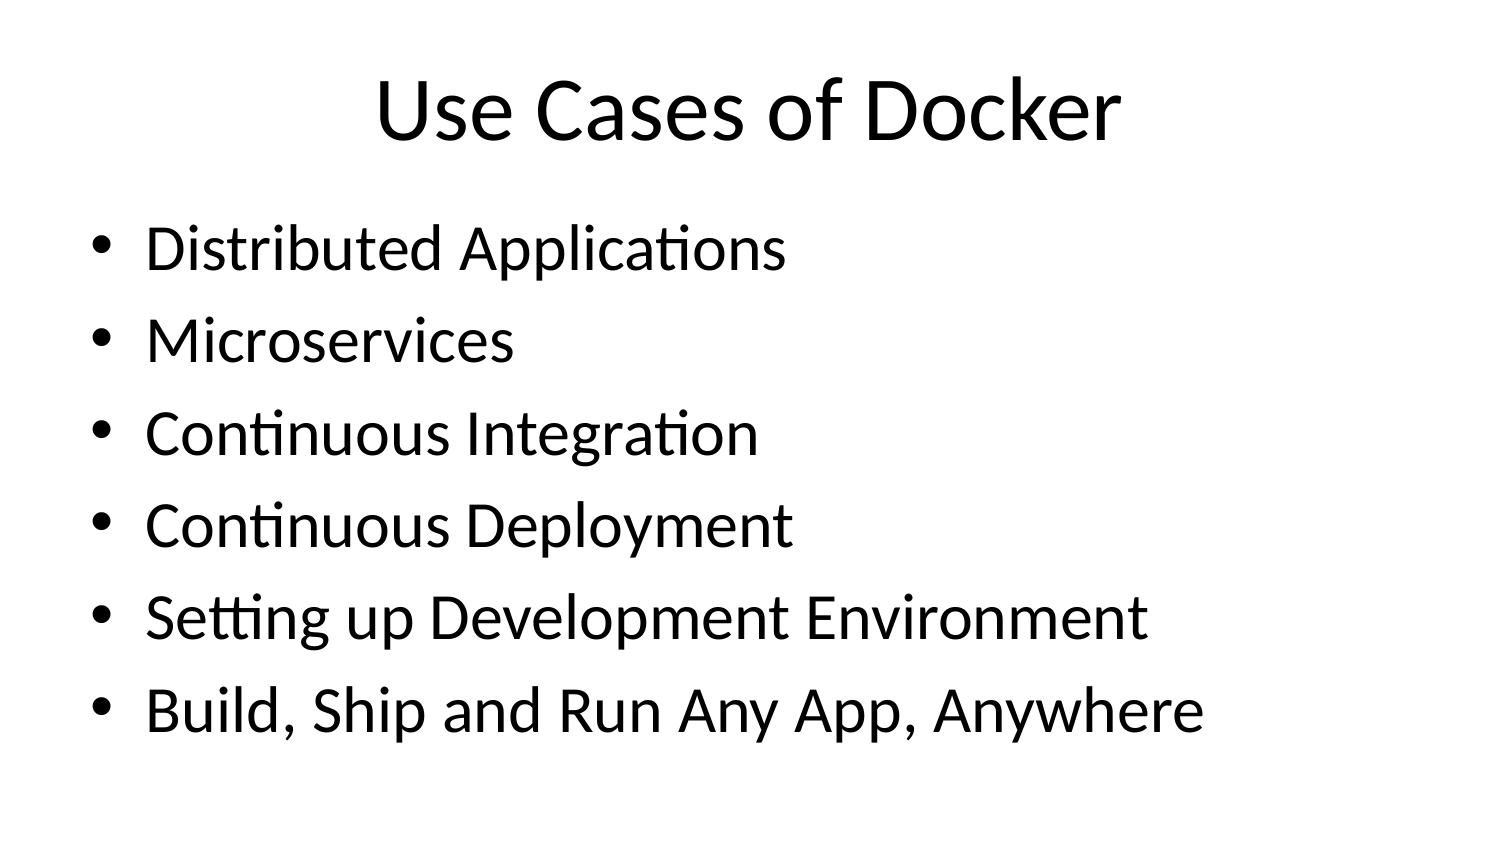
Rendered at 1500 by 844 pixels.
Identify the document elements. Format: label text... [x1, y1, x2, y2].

list Distributed Applications Microservices Continuous Integration Continuous Deployment Setting up Development Environment Build, Ship and Run Any App, Anywhere [75, 196, 1425, 754]
title Use Cases of Docker [75, 33, 1425, 175]
